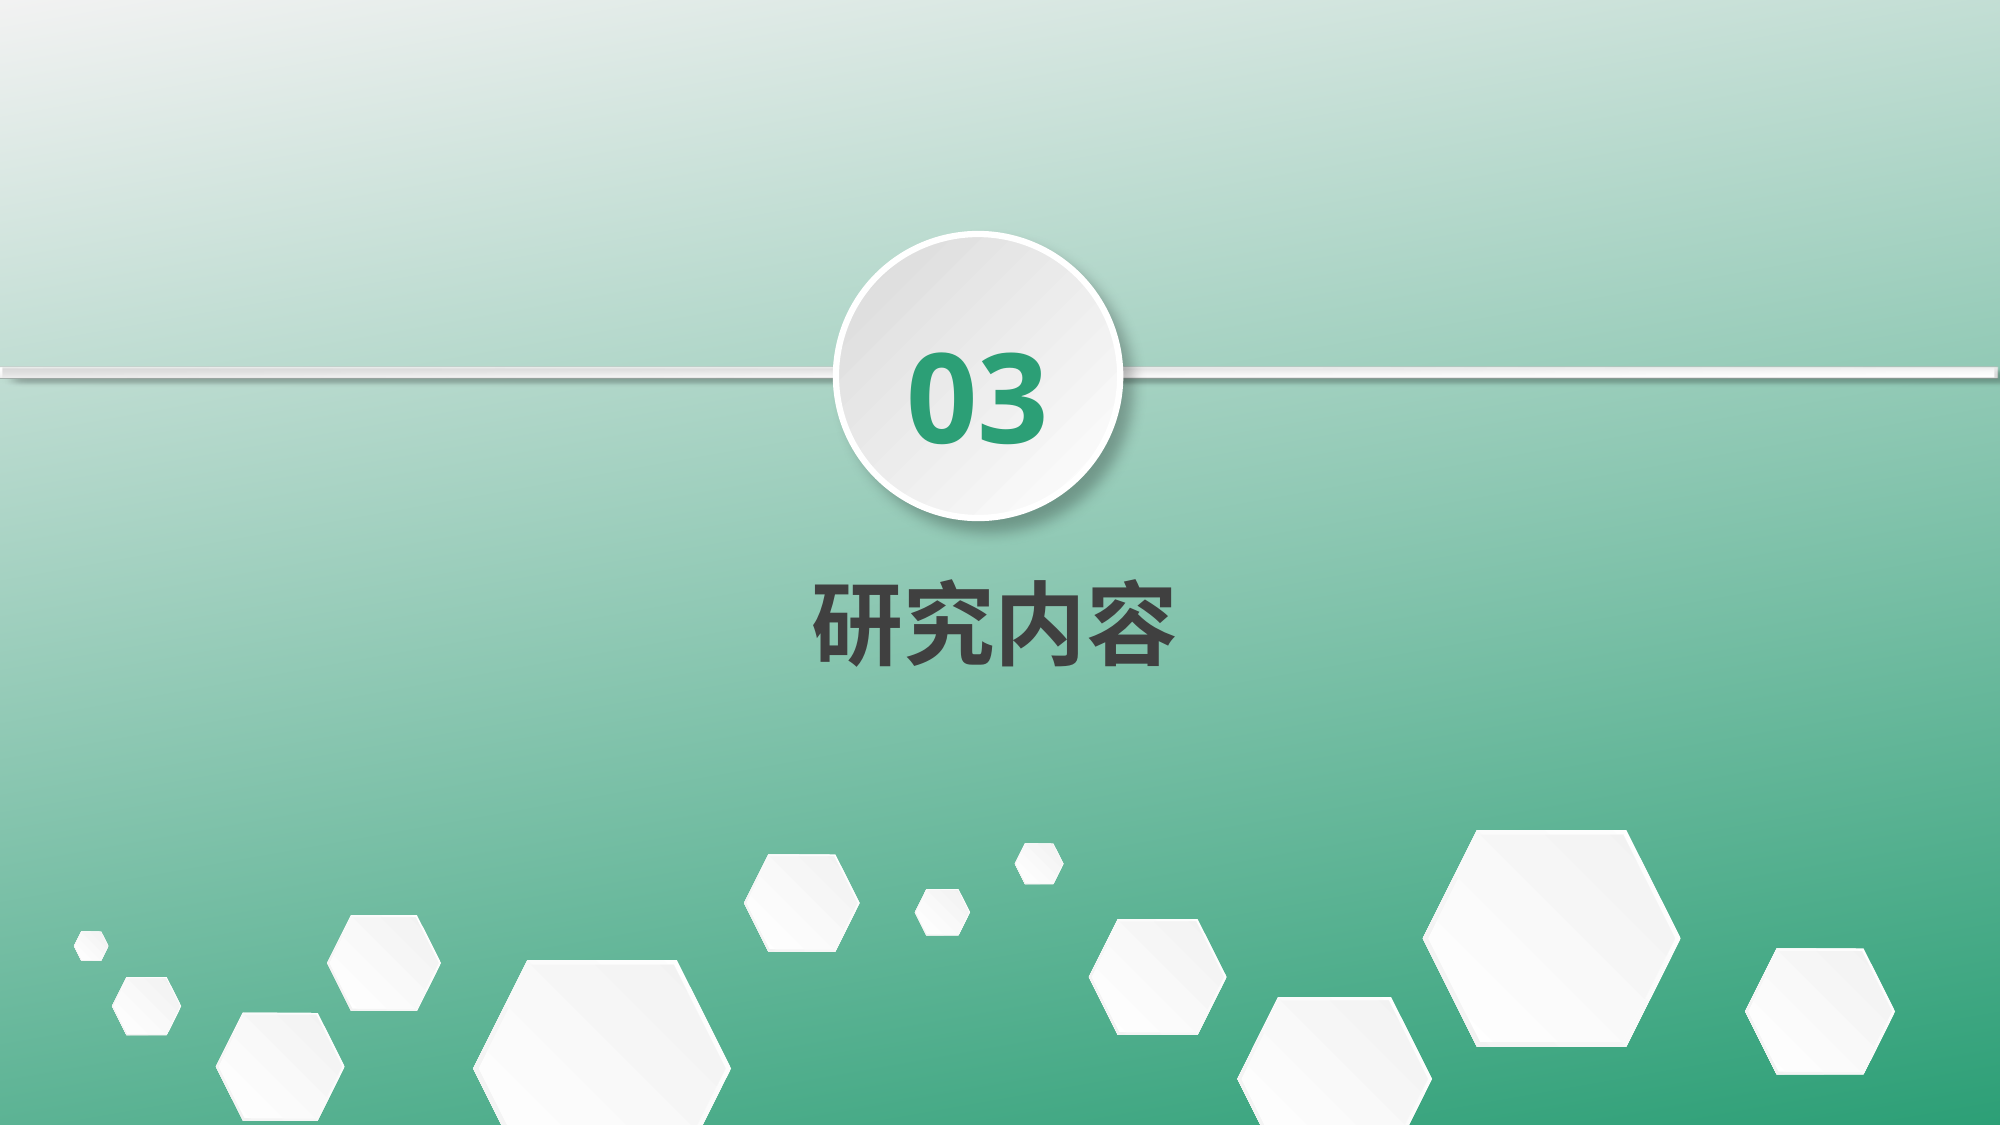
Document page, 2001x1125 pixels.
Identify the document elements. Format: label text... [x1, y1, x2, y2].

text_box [1088, 918, 1227, 1036]
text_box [0, 365, 2000, 391]
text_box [111, 976, 182, 1036]
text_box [1744, 948, 1896, 1075]
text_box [215, 1012, 345, 1121]
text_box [914, 888, 971, 936]
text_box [1237, 996, 1433, 1125]
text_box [743, 854, 860, 952]
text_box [472, 959, 732, 1125]
text_box 03 [834, 231, 1122, 363]
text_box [1014, 842, 1064, 885]
text_box 研究内容 [559, 559, 1431, 685]
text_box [326, 914, 442, 1011]
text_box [73, 931, 109, 961]
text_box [1422, 829, 1681, 1047]
text_box 03 [836, 401, 1121, 521]
